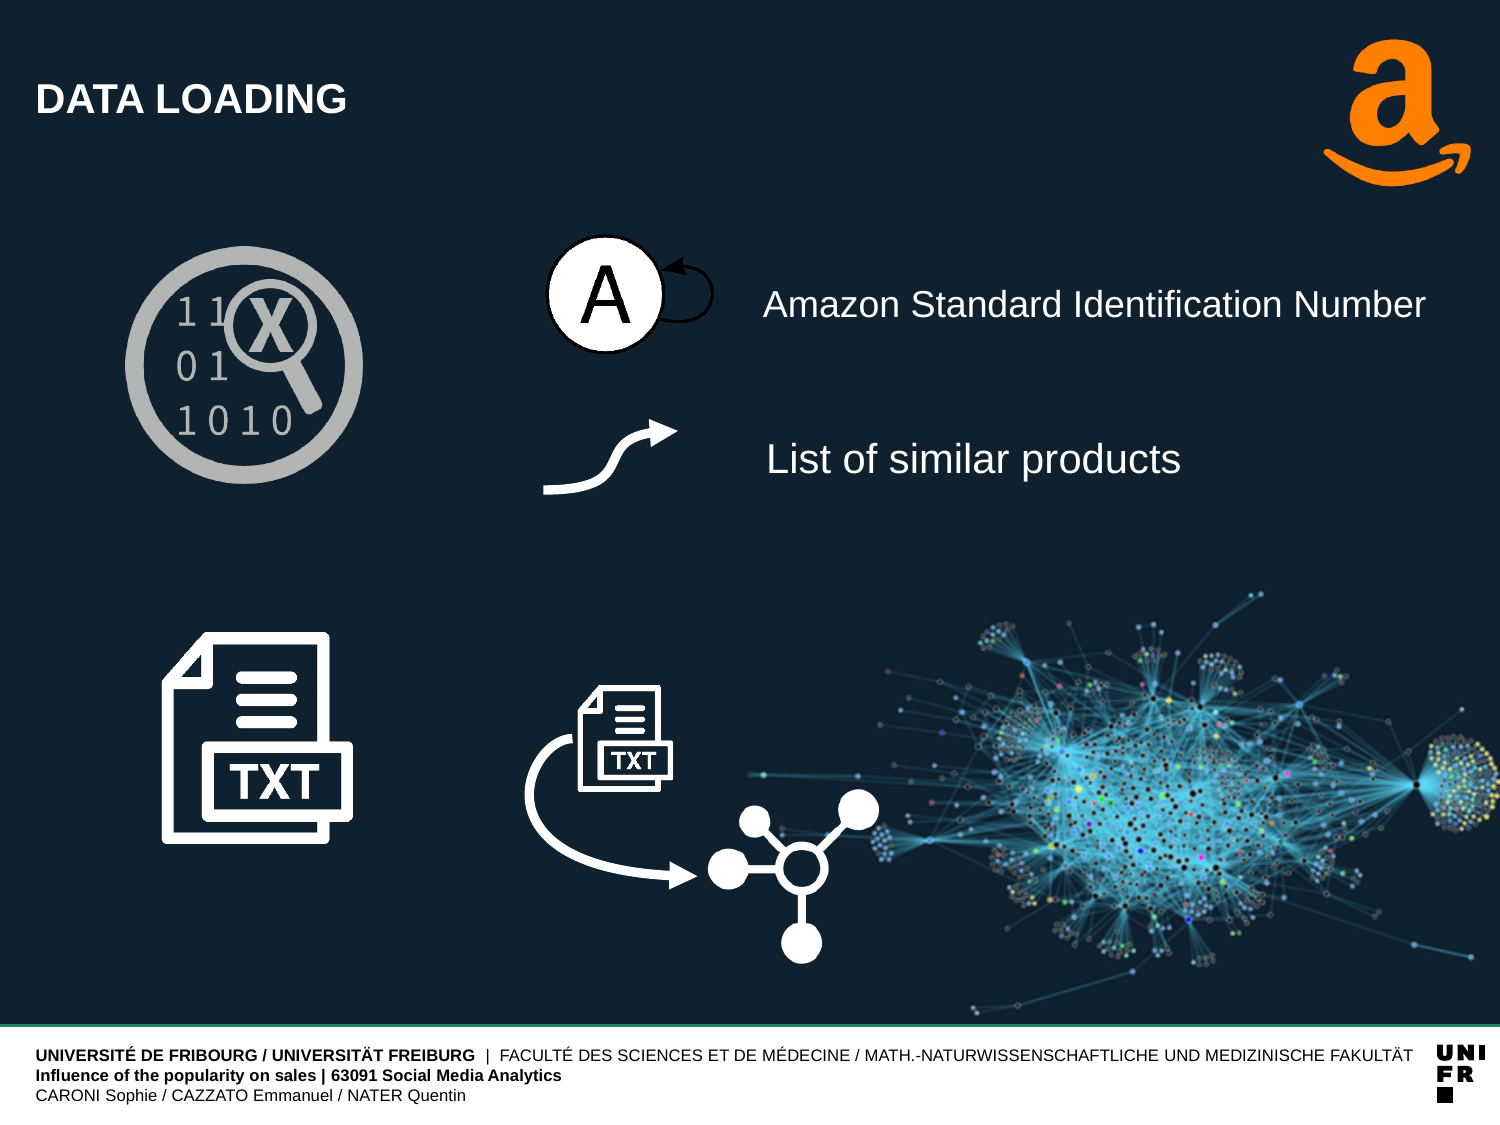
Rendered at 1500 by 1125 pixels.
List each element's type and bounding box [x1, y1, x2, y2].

text_box [572, 738, 698, 877]
picture [0, 0, 1500, 1024]
text_box [543, 430, 679, 491]
